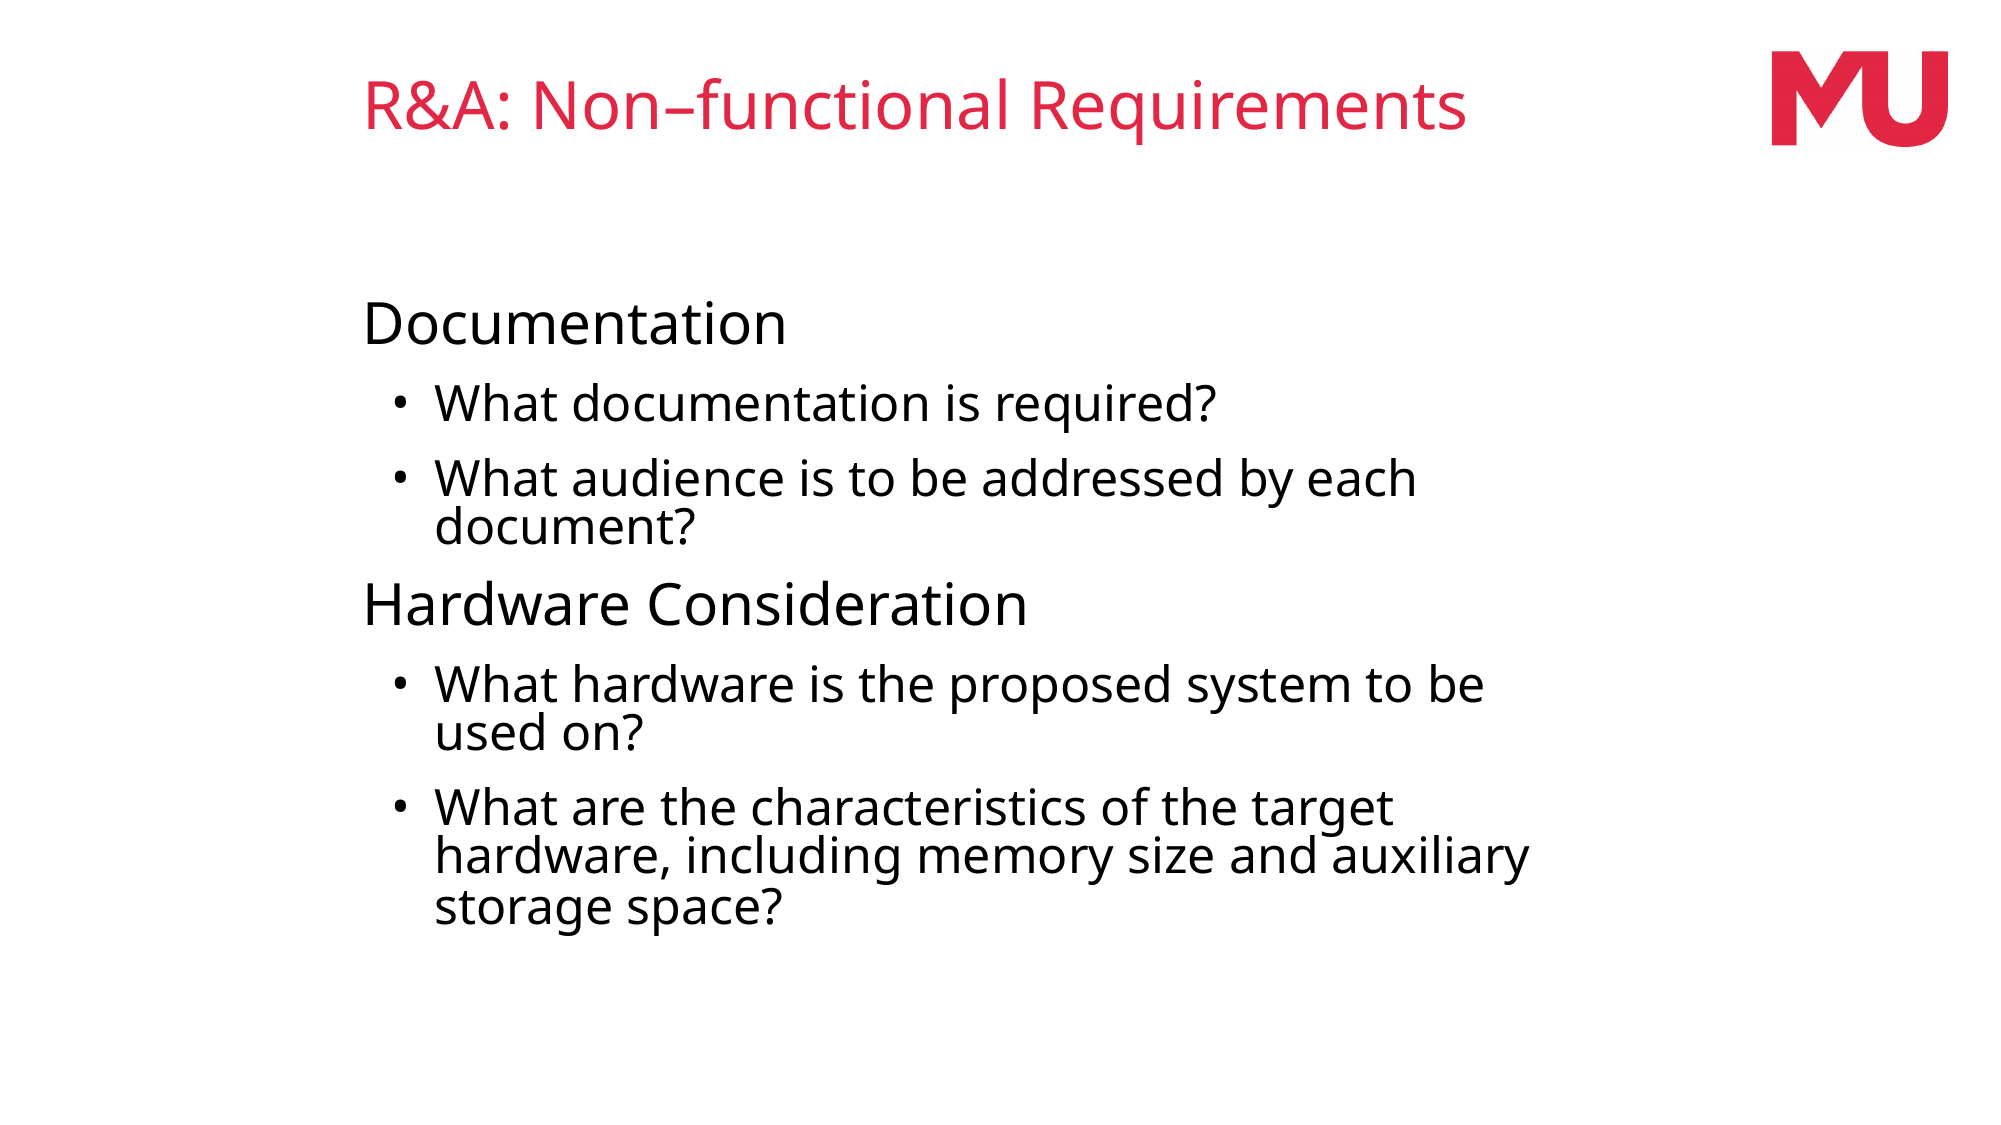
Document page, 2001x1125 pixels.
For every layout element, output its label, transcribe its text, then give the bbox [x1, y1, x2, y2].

text_box R&A: Non–functional Requirements [362, 62, 1569, 238]
text_box Documentation What documentation is required? What audience is to be addressed by each document? Hardware Consideration What hardware is the proposed system to be used on? What are the characteristics of the target hardware, including memory size and auxiliary storage space? [362, 299, 1600, 1038]
picture [1770, 49, 1950, 148]
